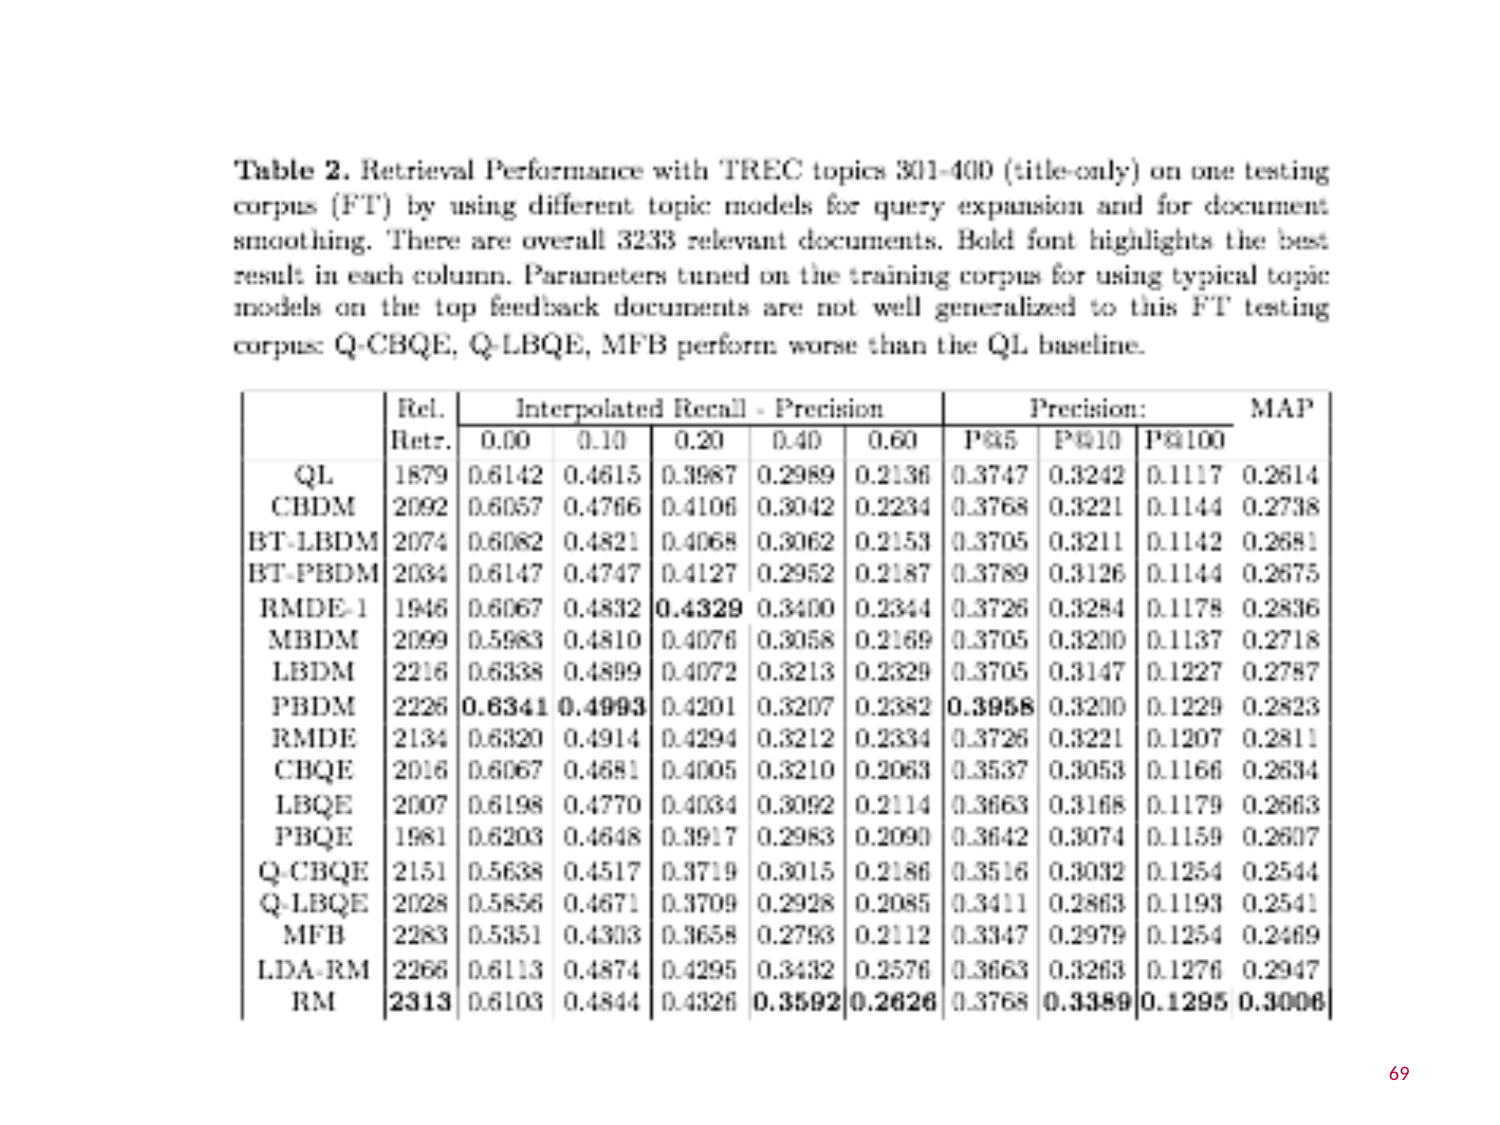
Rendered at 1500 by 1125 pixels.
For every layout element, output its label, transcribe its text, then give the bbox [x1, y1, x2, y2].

picture [226, 152, 1352, 1034]
slide_number 69 [1074, 1042, 1425, 1103]
